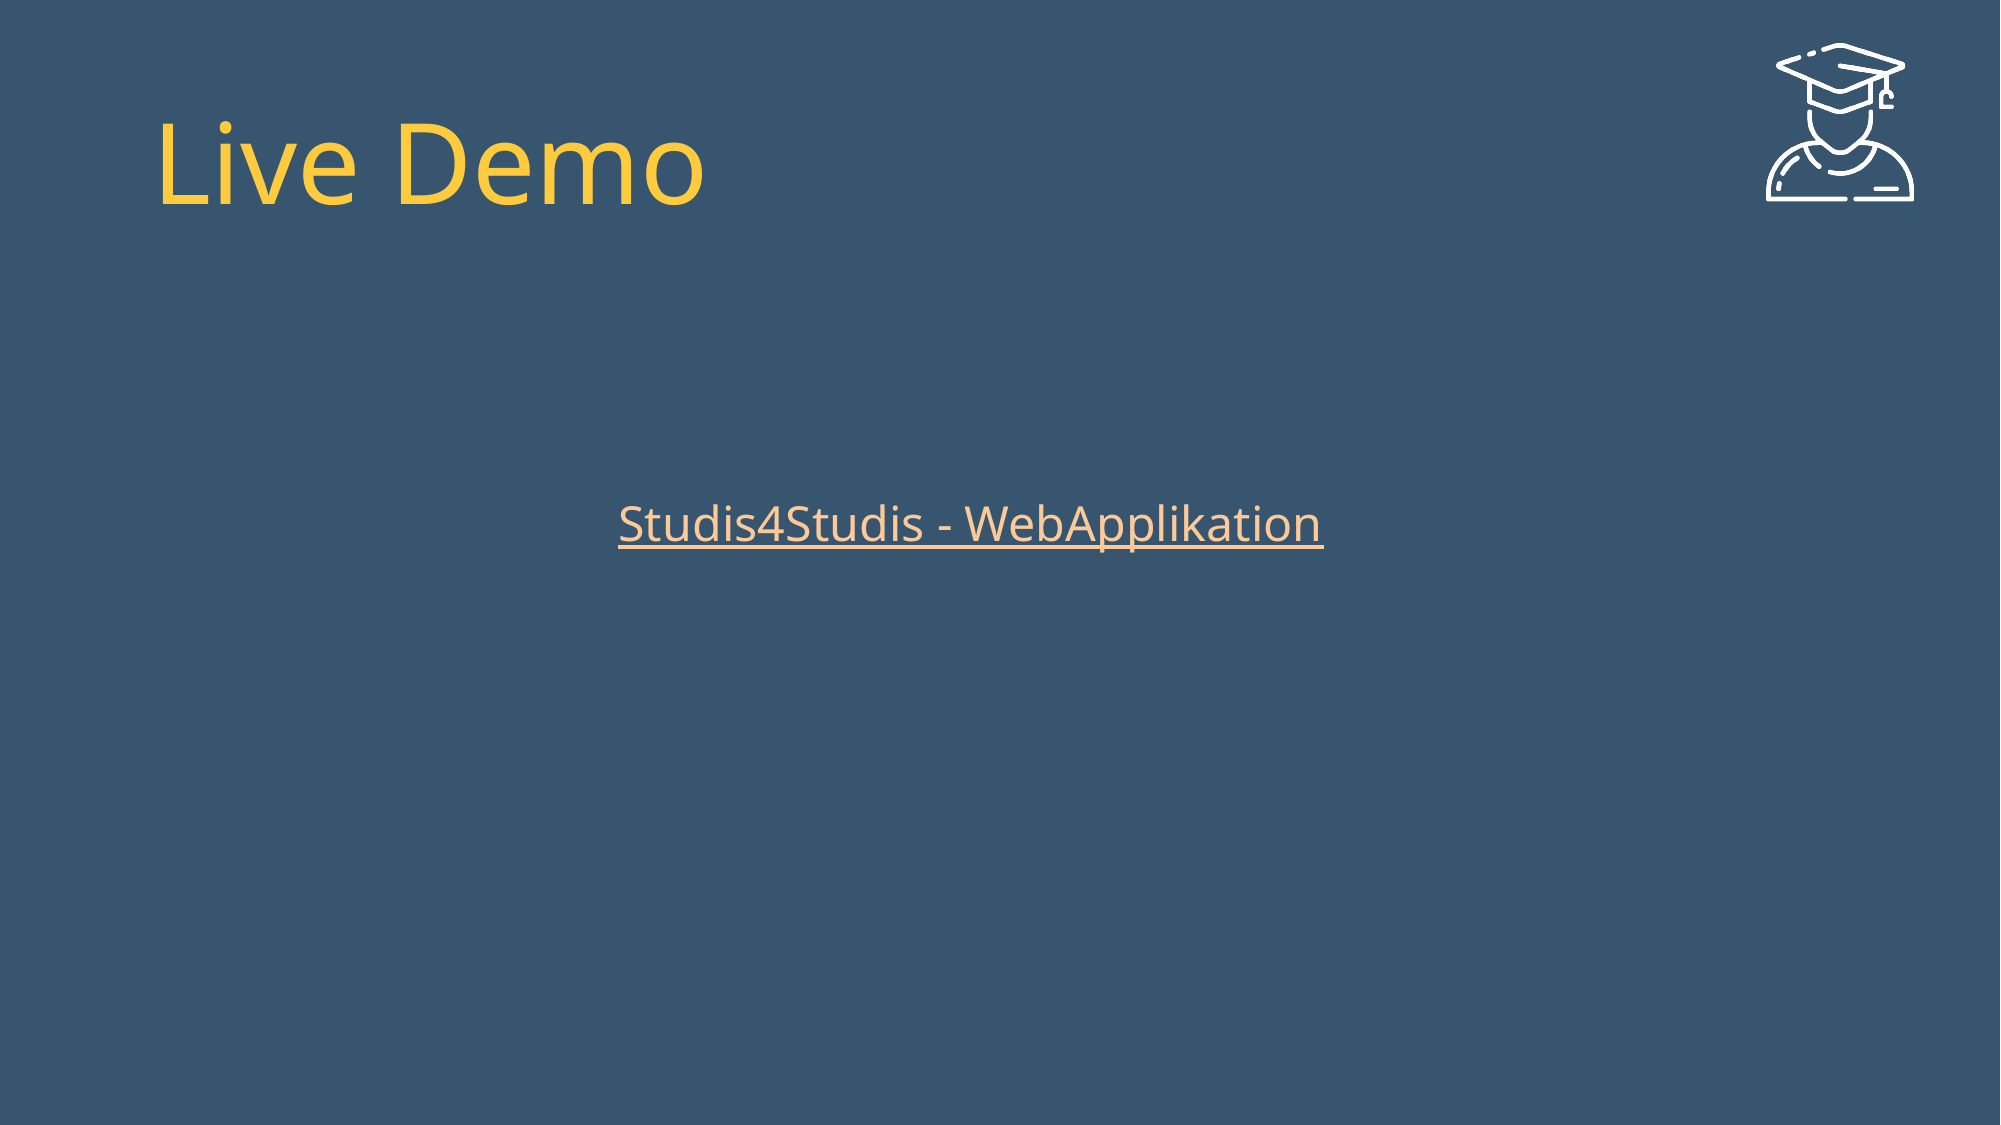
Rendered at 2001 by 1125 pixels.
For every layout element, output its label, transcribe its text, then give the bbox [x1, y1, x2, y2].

title Live Demo [137, 59, 1863, 278]
picture [1758, 40, 1922, 204]
list Studis4Studis - WebApplikation [603, 486, 1397, 563]
